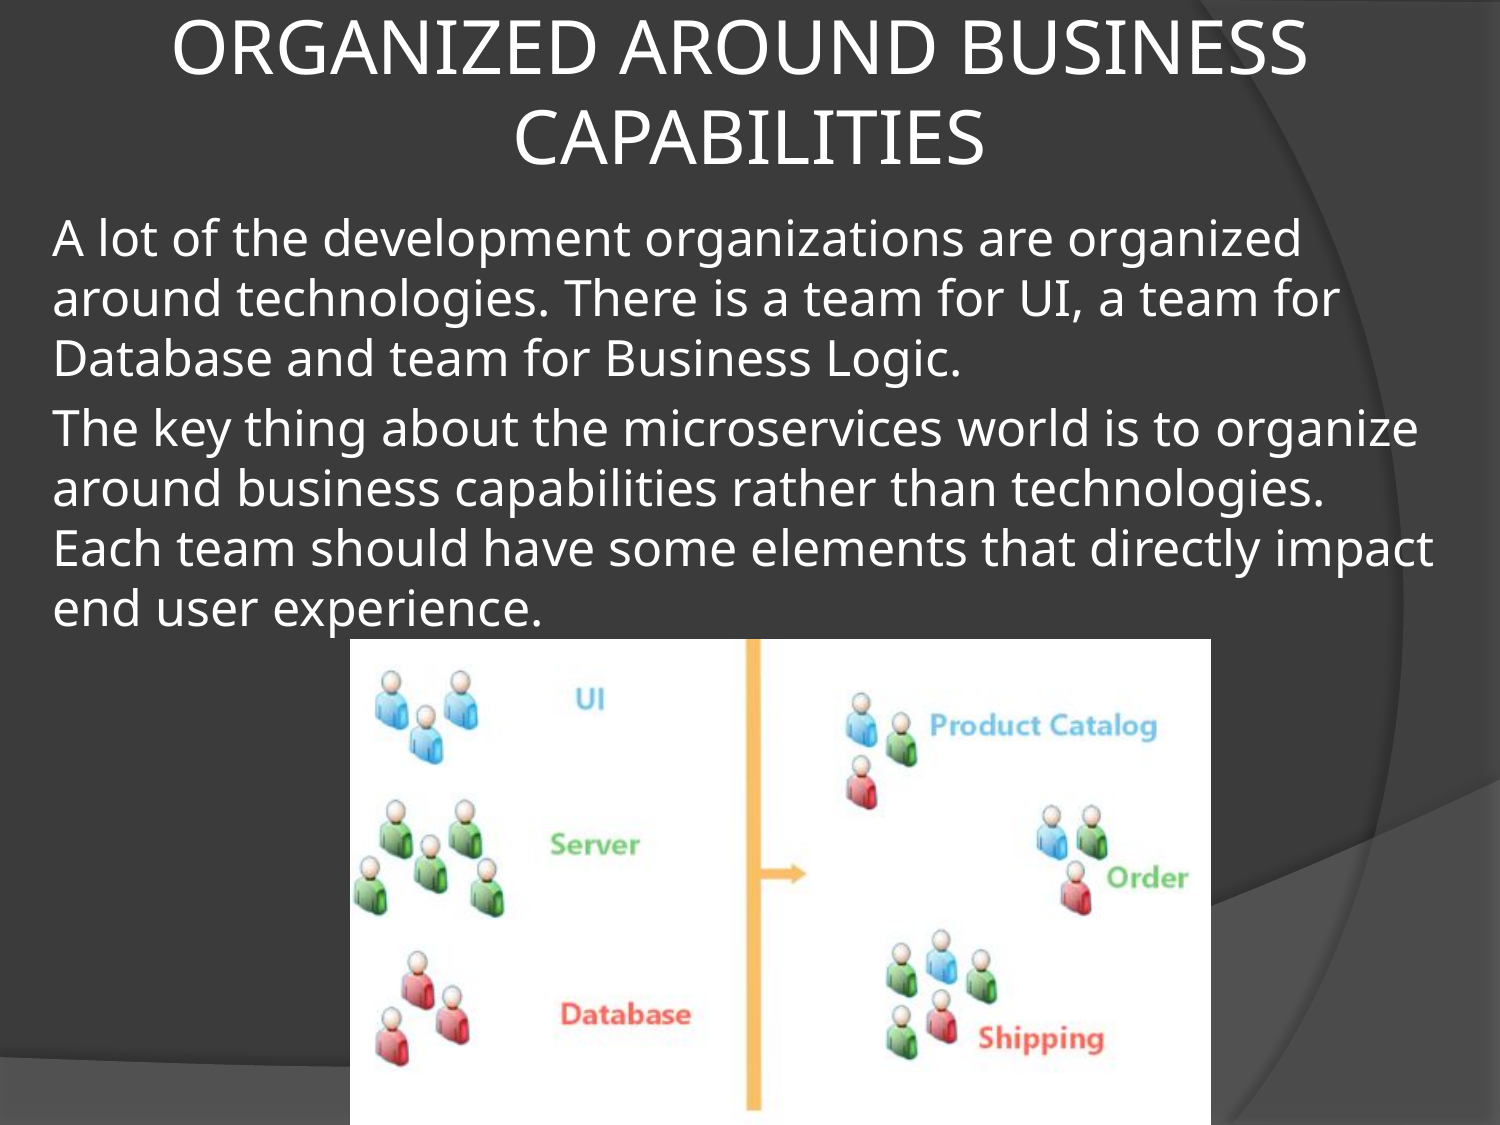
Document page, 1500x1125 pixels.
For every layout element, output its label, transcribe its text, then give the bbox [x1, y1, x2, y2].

title ORGANIZED AROUND BUSINESS CAPABILITIES [0, 0, 1500, 199]
list A lot of the development organizations are organized around technologies. There is a team for UI, a team for Database and team for Business Logic. The key thing about the microservices world is to organize around business capabilities rather than technologies. Each team should have some elements that directly impact end user experience. [37, 198, 1463, 1088]
picture [349, 638, 1211, 1125]
